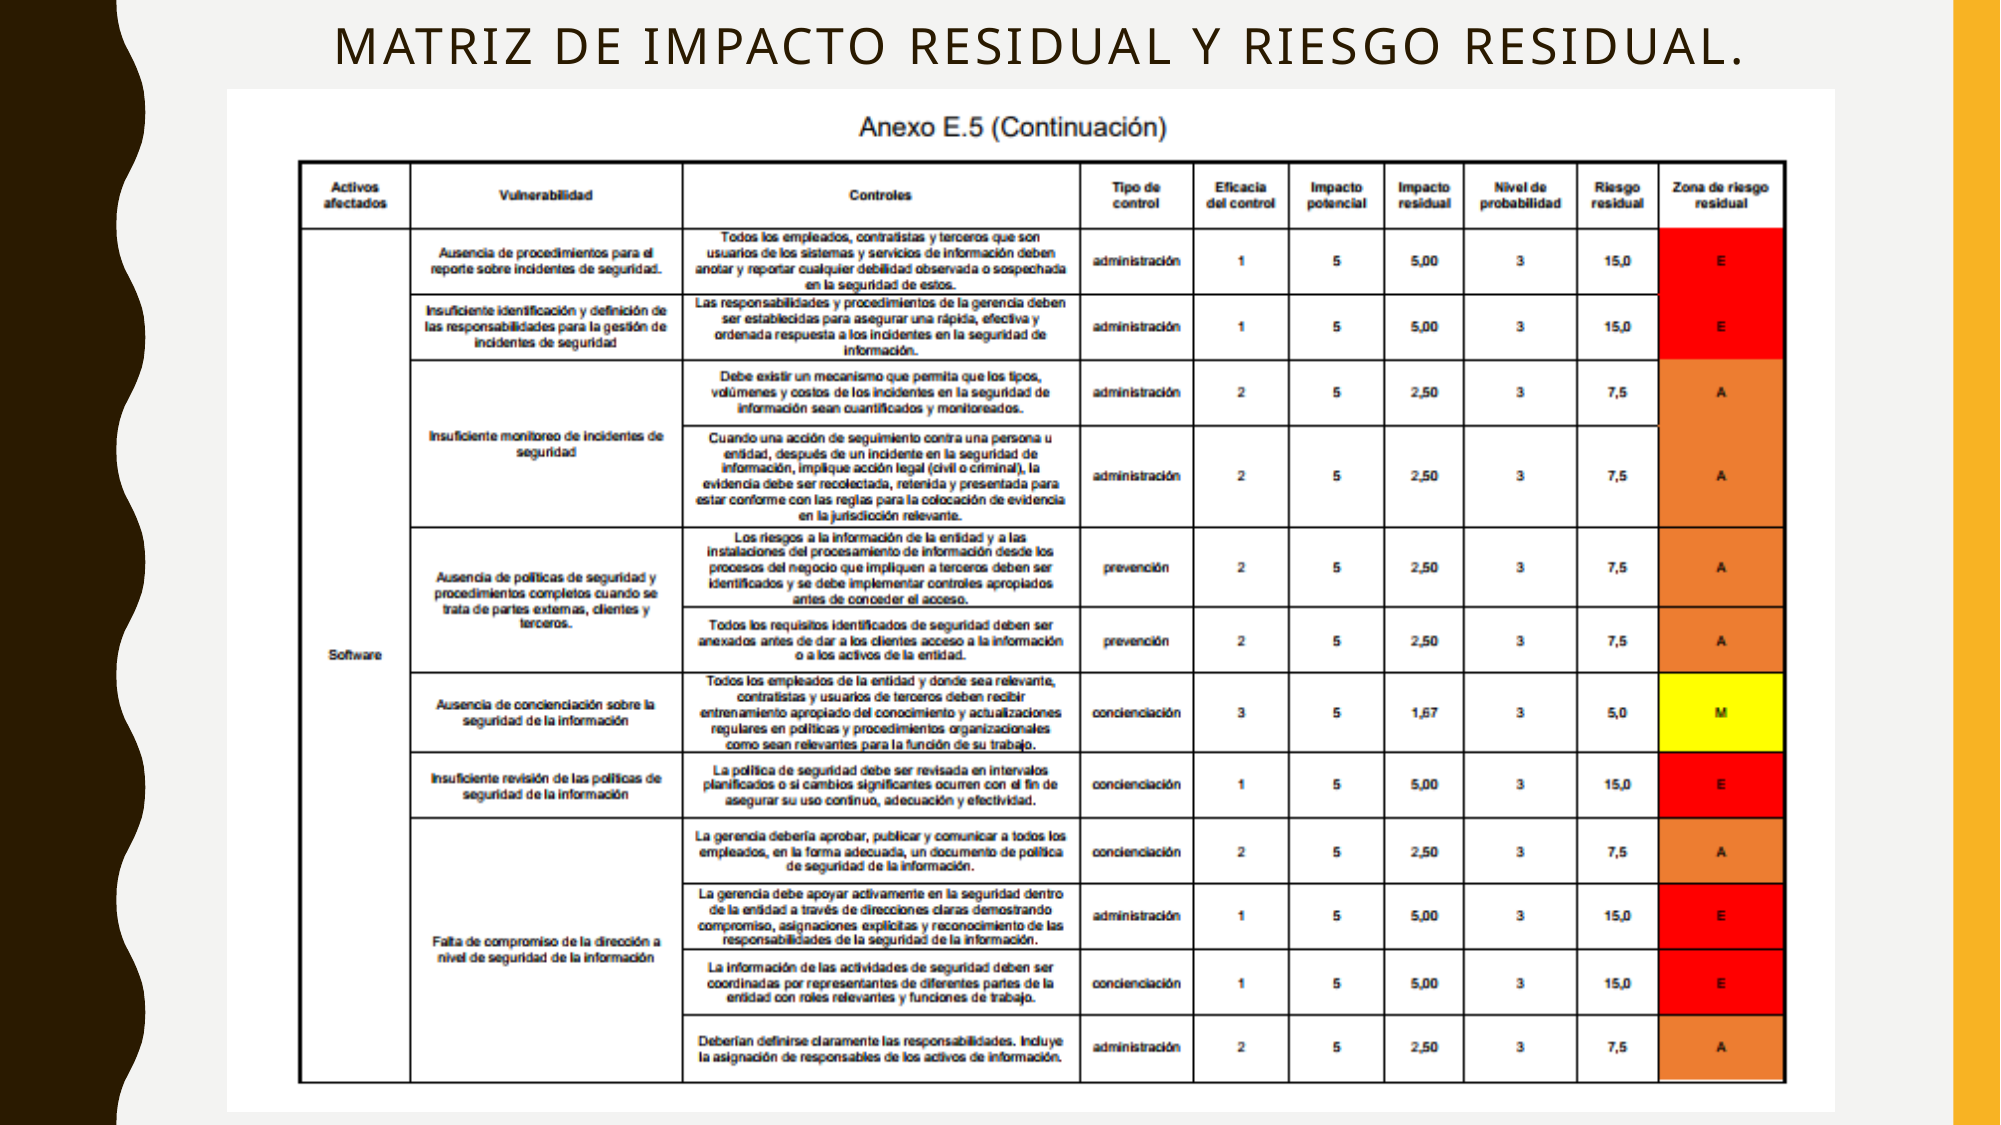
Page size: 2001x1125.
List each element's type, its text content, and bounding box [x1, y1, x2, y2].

title Matriz de impacto residual y riesgo residual. [244, 13, 1835, 89]
picture [226, 89, 1835, 1112]
